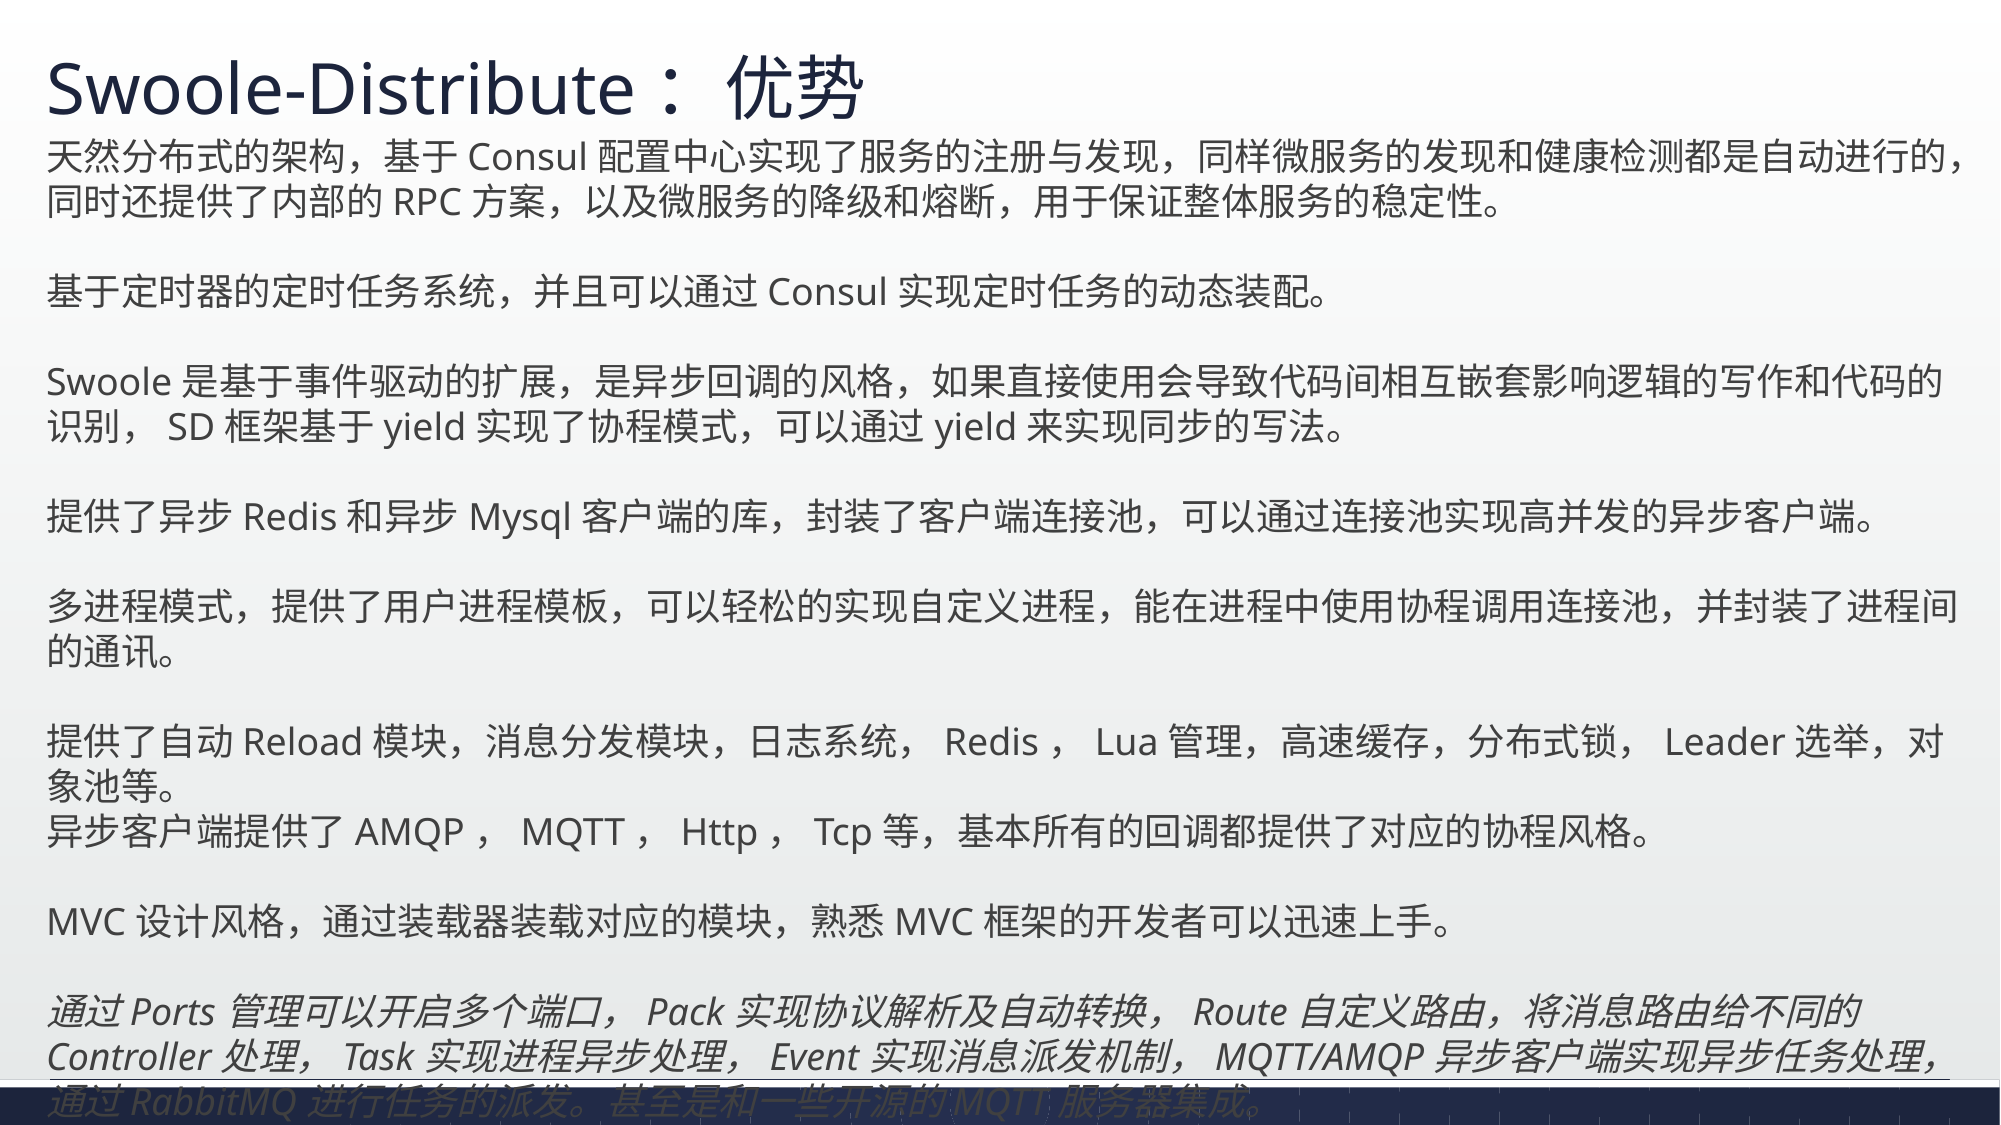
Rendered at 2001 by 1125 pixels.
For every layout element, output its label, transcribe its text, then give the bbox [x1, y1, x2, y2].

title Swoole-Distribute：优势 [31, 30, 1957, 125]
text_box 天然分布式的架构，基于Consul配置中心实现了服务的注册与发现，同样微服务的发现和健康检测都是自动进行的，同时还提供了内部的RPC方案，以及微服务的降级和熔断，用于保证整体服务的稳定性。 基于定时器的定时任务系统，并且可以通过Consul实现定时任务的动态装配。 Swoole是基于事件驱动的扩展，是异步回调的风格，如果直接使用会导致代码间相互嵌套影响逻辑的写作和代码的识别，SD框架基于yield实现了协程模式，可以通过yield来实现同步的写法。 提供了异步Redis和异步Mysql客户端的库，封装了客户端连接池，可以通过连接池实现高并发的异步客户端。 多进程模式，提供了用户进程模板，可以轻松的实现自定义进程，能在进程中使用协程调用连接池，并封装了进程间的通讯。 提供了自动Reload模块，消息分发模块，日志系统，Redis，Lua管理，高速缓存，分布式锁，Leader选举，对象池等。 异步客户端提供了AMQP，MQTT，Http，Tcp等，基本所有的回调都提供了对应的协程风格。 MVC设计风格，通过装载器装载对应的模块，熟悉MVC框架的开发者可以迅速上手。 通过Ports管理可以开启多个端口，Pack实现协议解析及自动转换，Route自定义路由，将消息路由给不同的Controller处理，Task实现进程异步处理，Event实现消息派发机制，MQTT/AMQP异步客户端实现异步任务处理，通过RabbitMQ进行任务的派发。甚至是和一些开源的MQTT服务器集成。 [31, 125, 1993, 1125]
